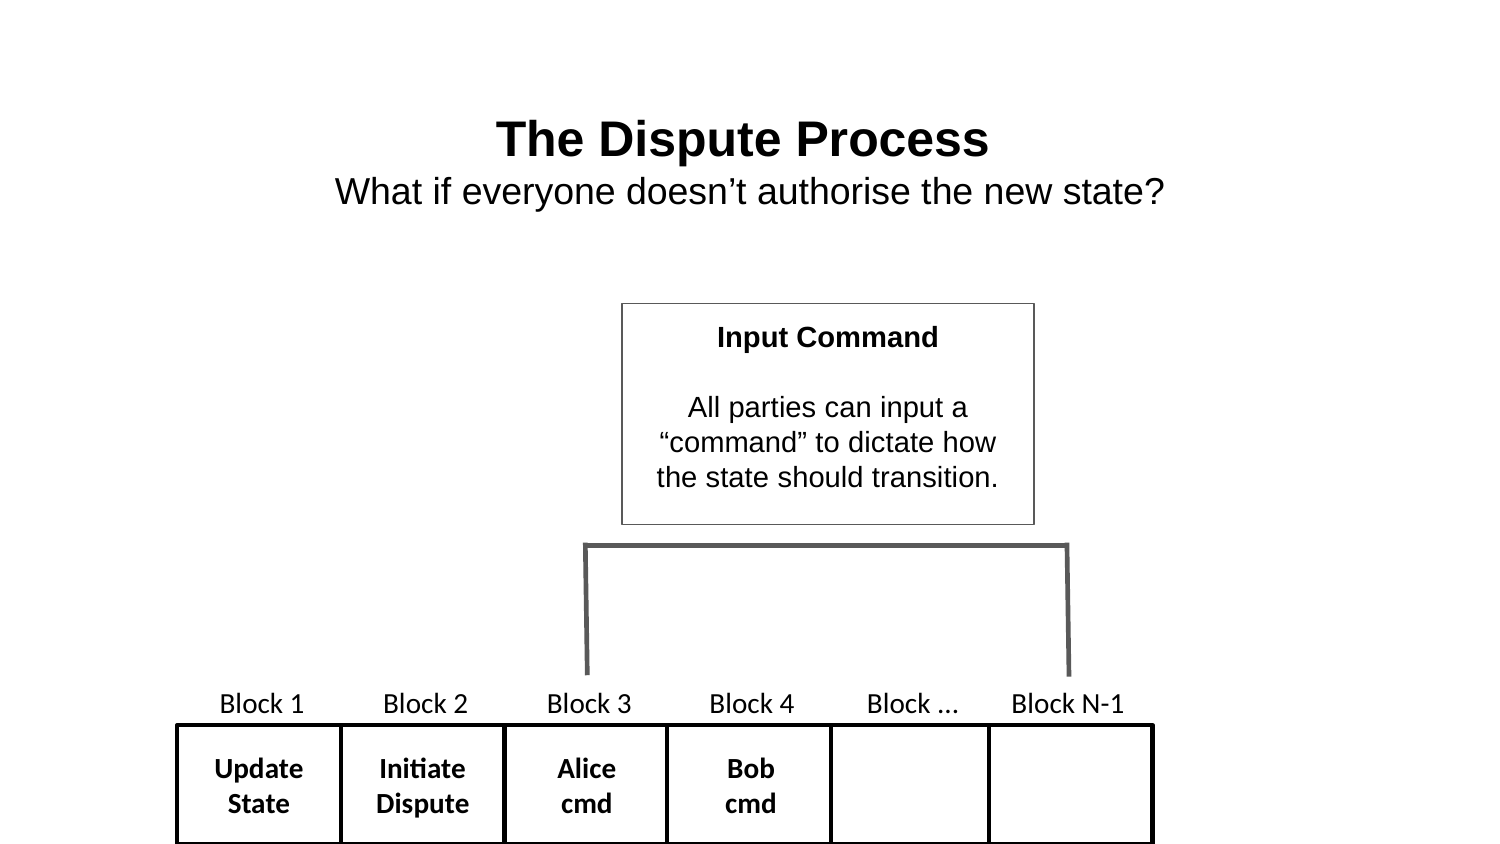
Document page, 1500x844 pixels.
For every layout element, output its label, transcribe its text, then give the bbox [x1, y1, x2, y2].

text_box Update State [193, 742, 325, 827]
text_box Input Command All parties can input a “command” to dictate how the state should transition. [622, 303, 1034, 525]
text_box Alice cmd [521, 742, 653, 827]
text_box Block ... [847, 676, 979, 724]
text_box [988, 725, 1153, 844]
text_box Block 4 [686, 676, 818, 724]
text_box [1066, 551, 1070, 677]
text_box Block 3 [523, 676, 655, 724]
text_box Block 2 [360, 676, 492, 724]
text_box [504, 725, 667, 844]
text_box Block 1 [196, 676, 328, 724]
text_box [667, 725, 831, 844]
text_box Bob cmd [685, 742, 817, 827]
text_box Block N-1 [995, 676, 1141, 724]
text_box [831, 725, 988, 844]
text_box Initiate Dispute [357, 742, 489, 827]
text_box [177, 725, 341, 844]
text_box [341, 725, 504, 844]
title The Dispute Process What if everyone doesn’t authorise the new state? [51, 90, 1449, 229]
